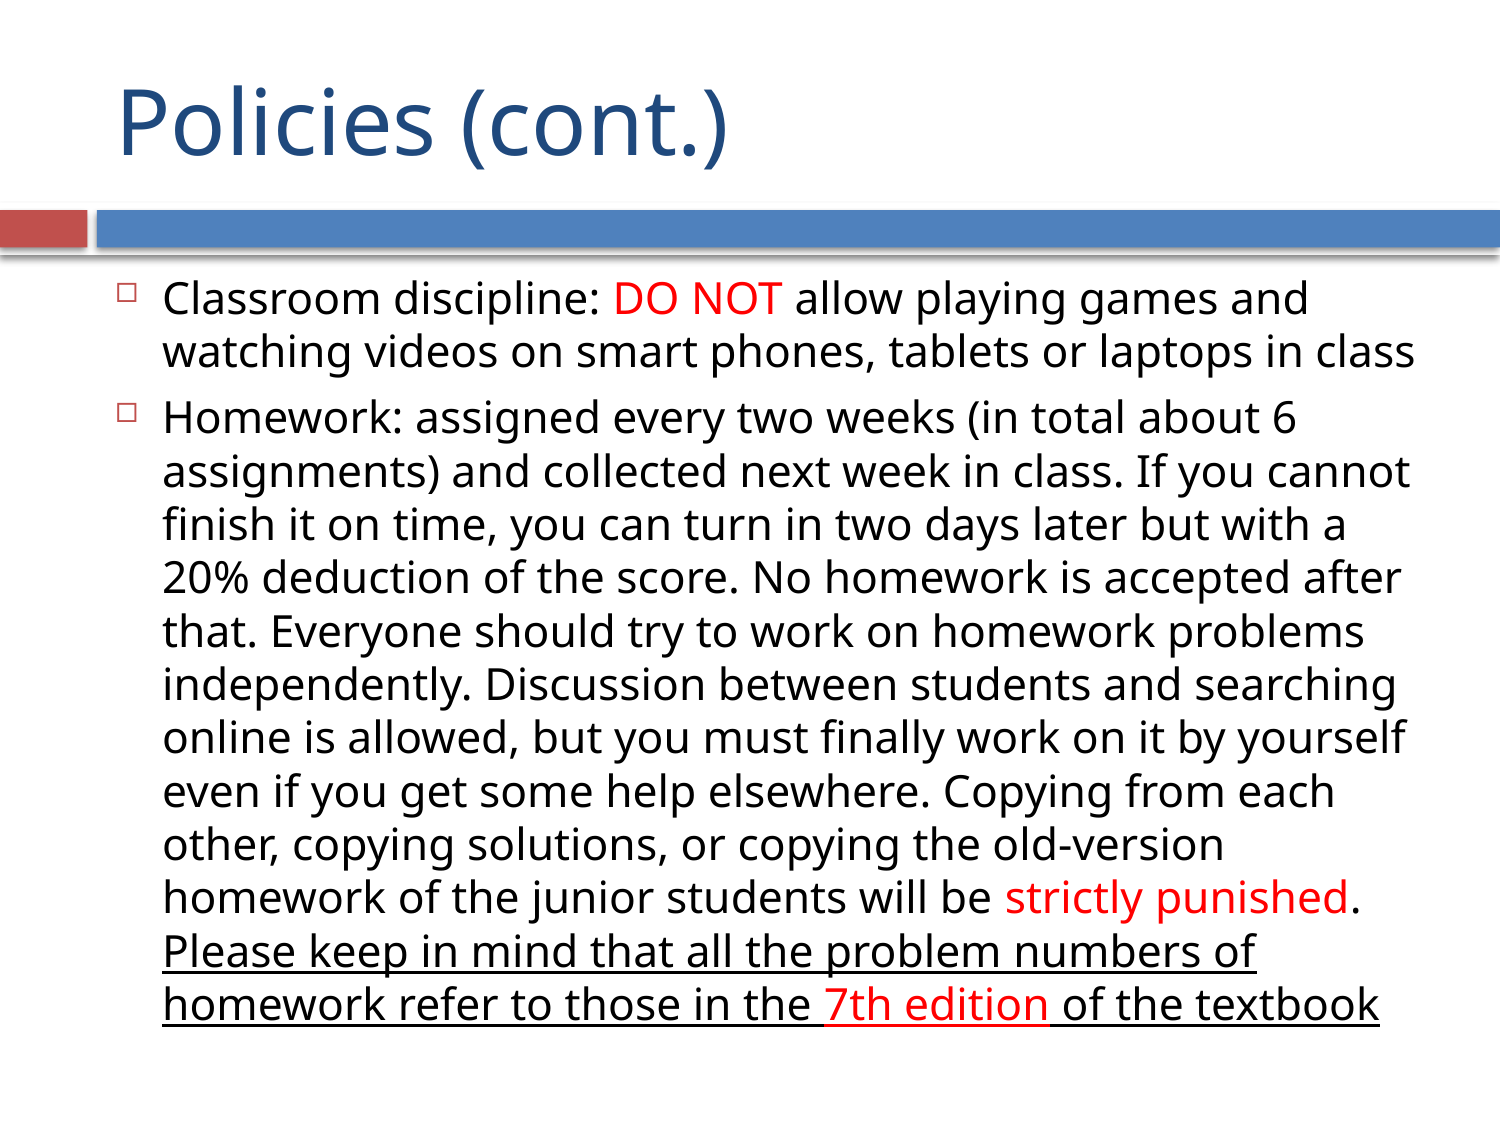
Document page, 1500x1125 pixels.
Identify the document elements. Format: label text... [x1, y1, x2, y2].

title Policies (cont.) [100, 37, 1438, 200]
list Classroom discipline: DO NOT allow playing games and watching videos on smart phones, tablets or laptops in class Homework: assigned every two weeks (in total about 6 assignments) and collected next week in class. If you cannot finish it on time, you can turn in two days later but with a 20% deduction of the score. No homework is accepted after that. Everyone should try to work on homework problems independently. Discussion between students and searching online is allowed, but you must finally work on it by yourself even if you get some help elsewhere. Copying from each other, copying solutions, or copying the old-version homework of the junior students will be strictly punished. Please keep in mind that all the problem numbers of homework refer to those in the 7th edition of the textbook [100, 262, 1438, 1075]
